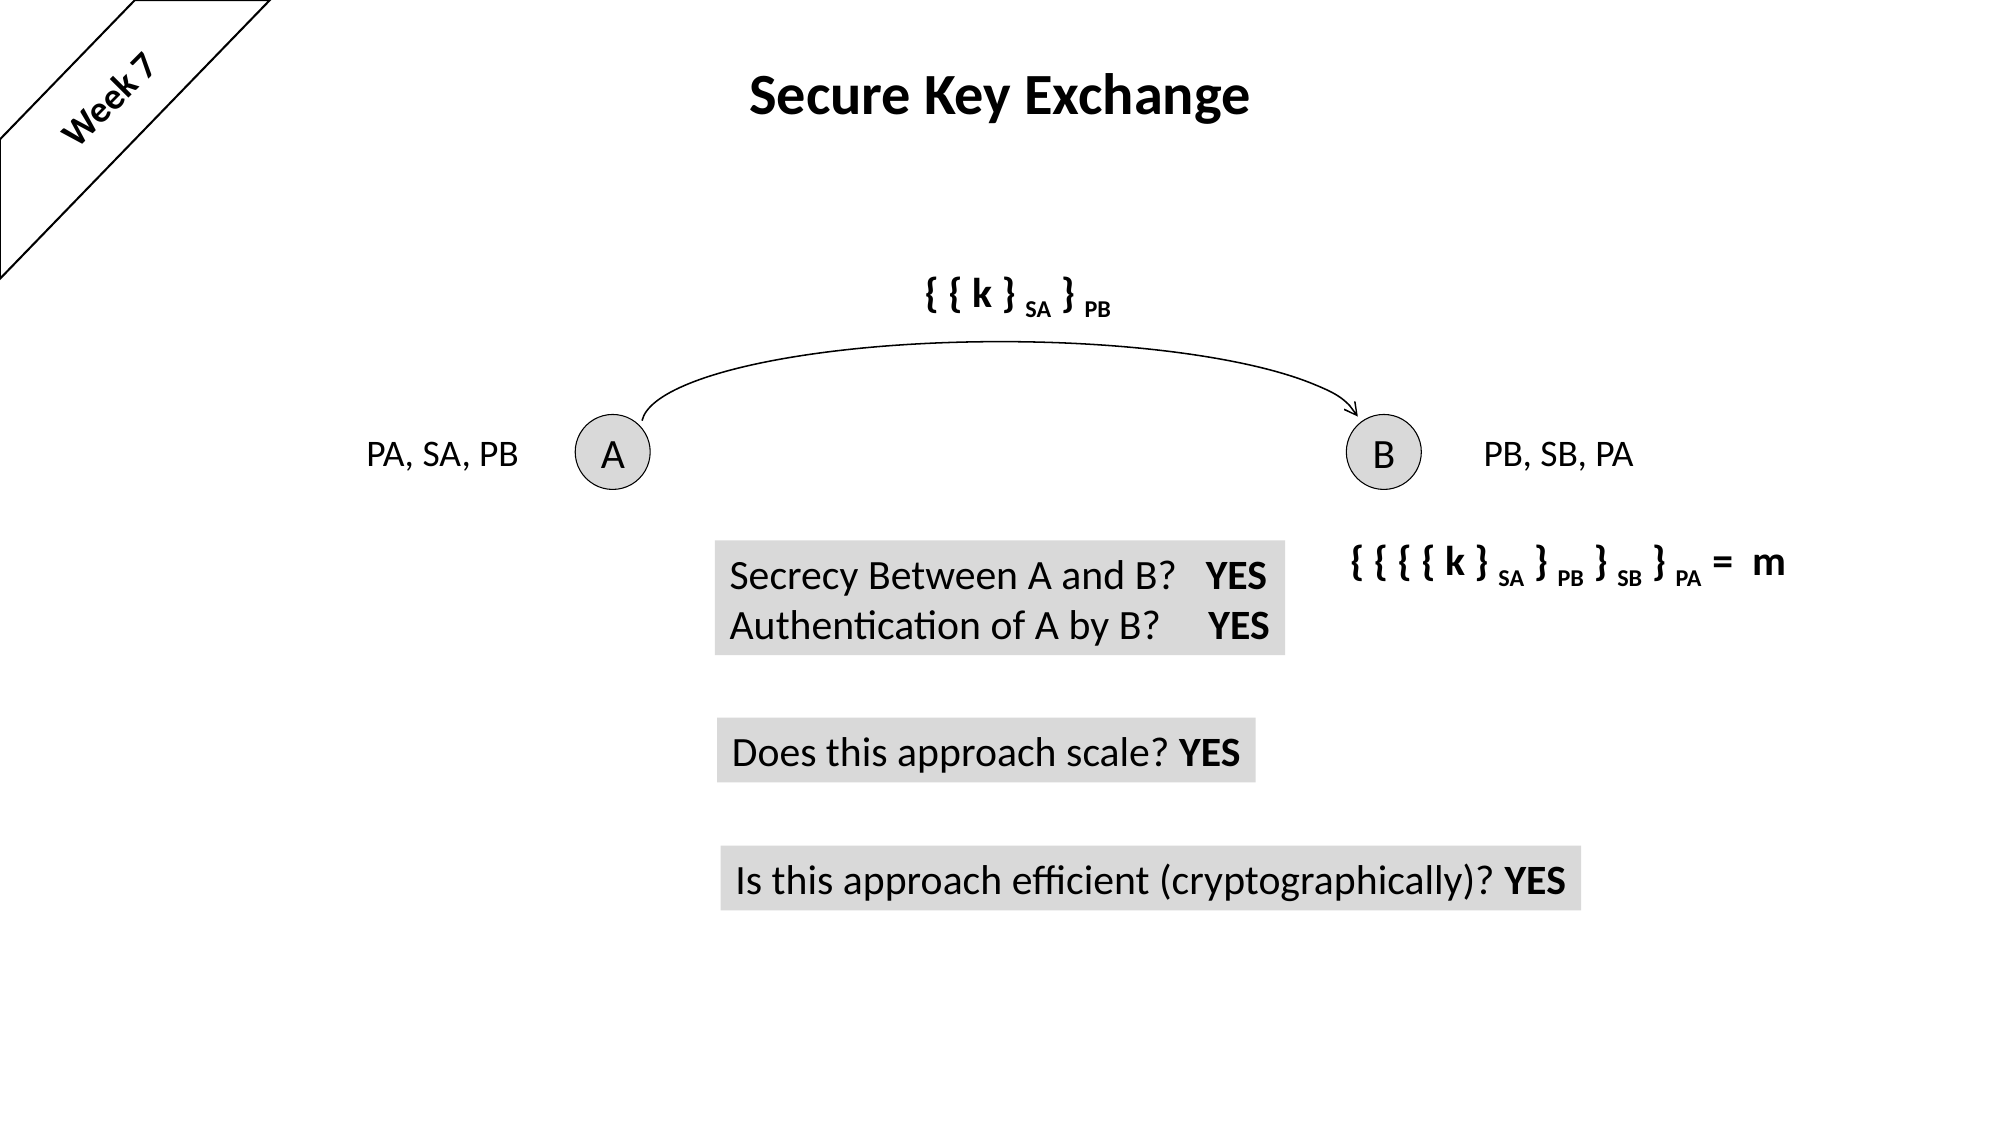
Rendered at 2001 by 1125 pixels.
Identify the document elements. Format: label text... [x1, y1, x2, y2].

text_box Week 7 [35, 25, 181, 171]
text_box PB, SB, PA [1468, 421, 1649, 482]
text_box { { k } SA } PB [909, 258, 1126, 330]
text_box B [1345, 413, 1422, 490]
text_box { { { { k } SA } PB } SB } PA = m [1335, 526, 1802, 599]
text_box [0, 0, 272, 281]
title Secure Key Exchange [102, 2, 1898, 190]
text_box Secrecy Between A and B? YES Authentication of A by B? YES [714, 540, 1286, 656]
text_box A [574, 413, 651, 490]
text_box Does this approach scale? YES [717, 717, 1256, 783]
text_box Is this approach efficient (cryptographically)? YES [720, 845, 1582, 911]
text_box PA, SA, PB [351, 421, 535, 482]
text_box [641, 340, 1358, 426]
